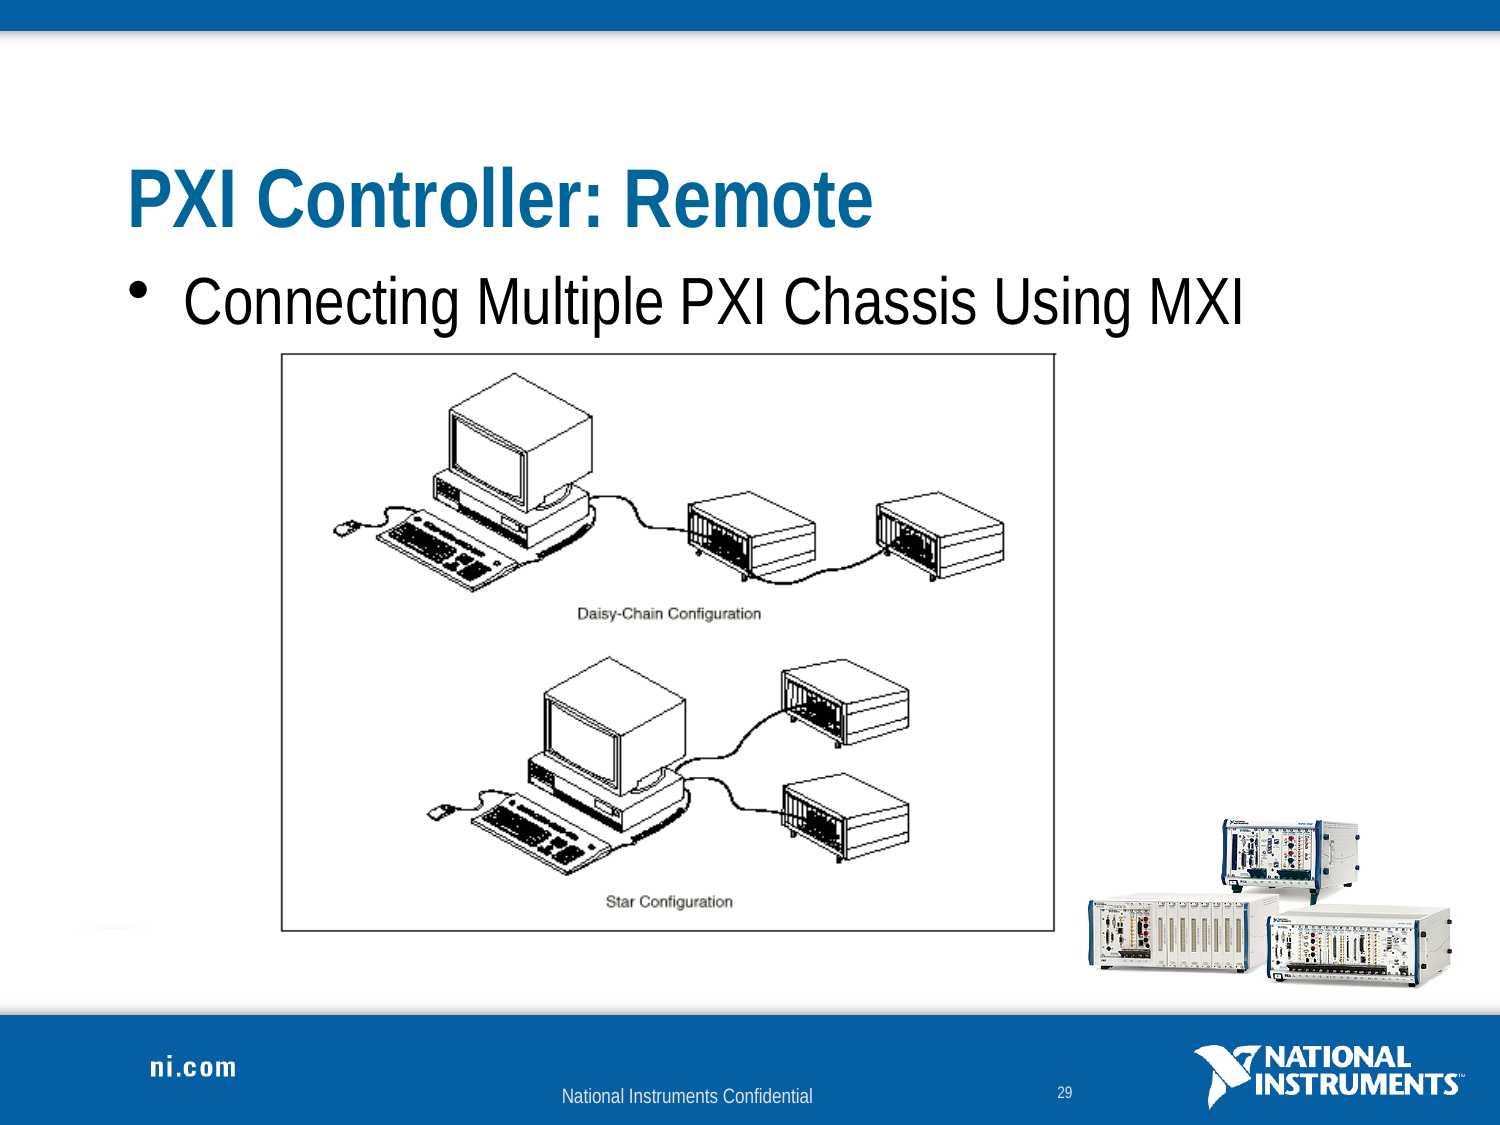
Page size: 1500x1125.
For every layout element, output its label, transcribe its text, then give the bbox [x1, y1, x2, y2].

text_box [274, 349, 1063, 938]
list Connecting Multiple PXI Chassis Using MXI [112, 249, 1388, 851]
picture [0, 0, 1500, 1125]
title PXI Controller: Remote [112, 99, 1388, 249]
